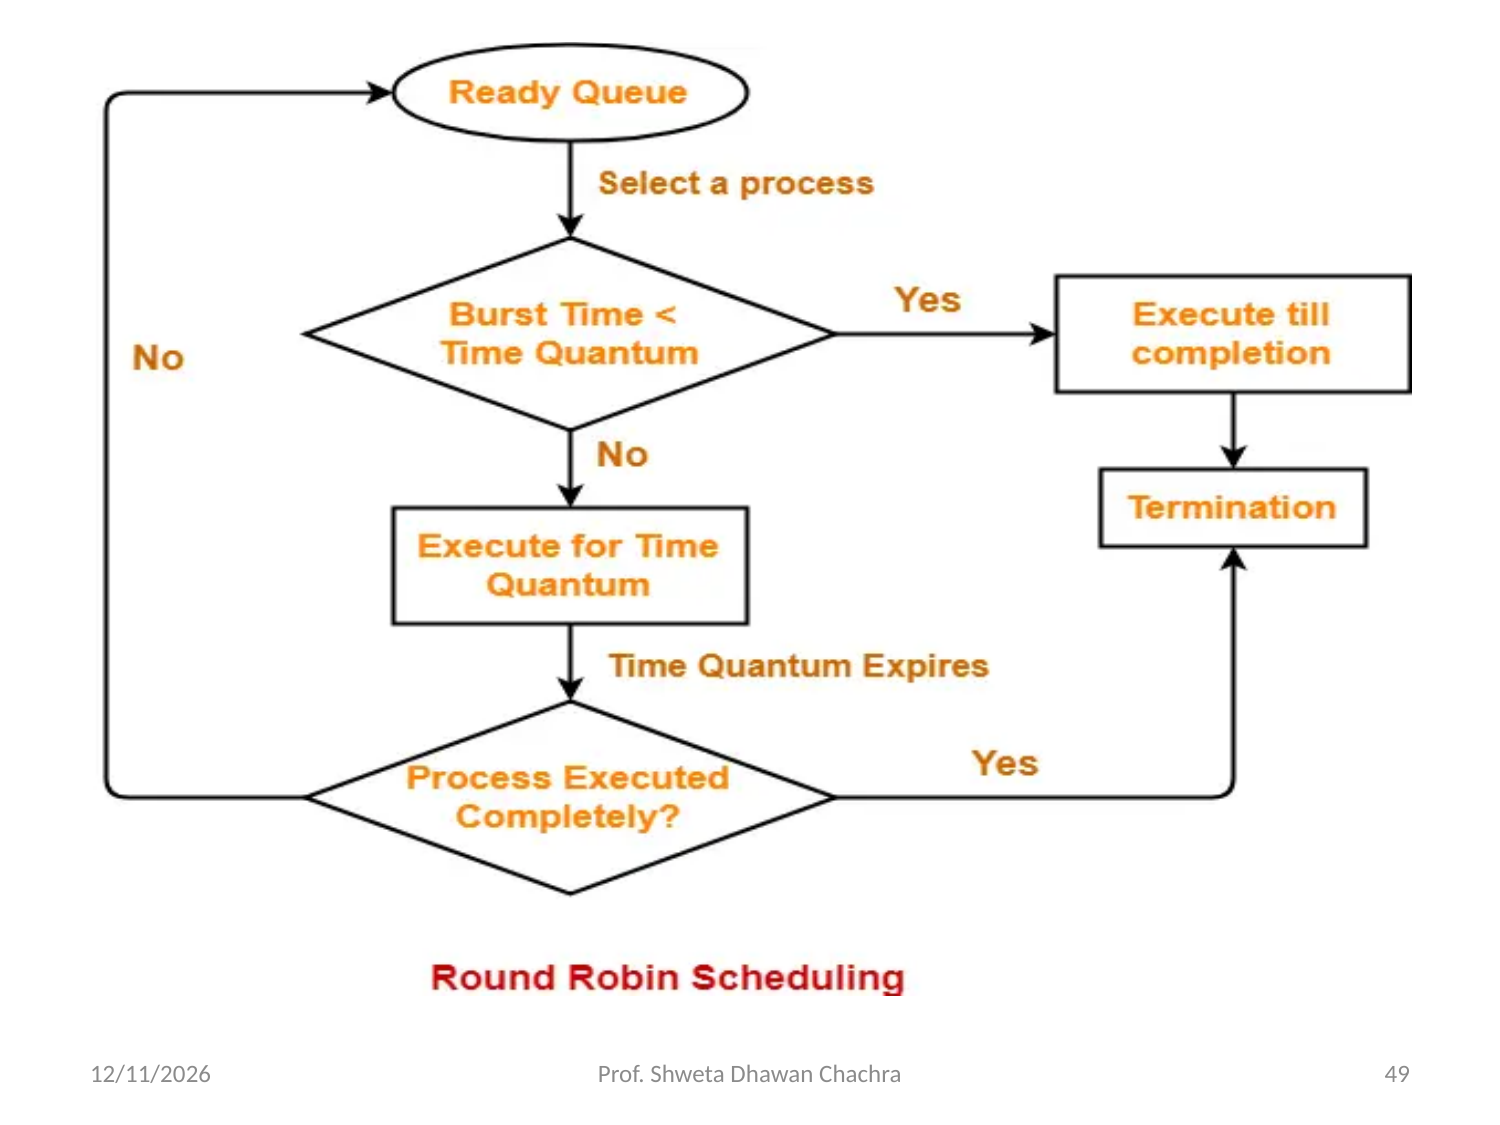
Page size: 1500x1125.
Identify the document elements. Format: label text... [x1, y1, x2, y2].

slide_number 49 [1074, 1042, 1425, 1103]
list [88, 42, 1412, 996]
footer Prof. Shweta Dhawan Chachra [512, 1042, 988, 1103]
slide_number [75, 1042, 425, 1103]
